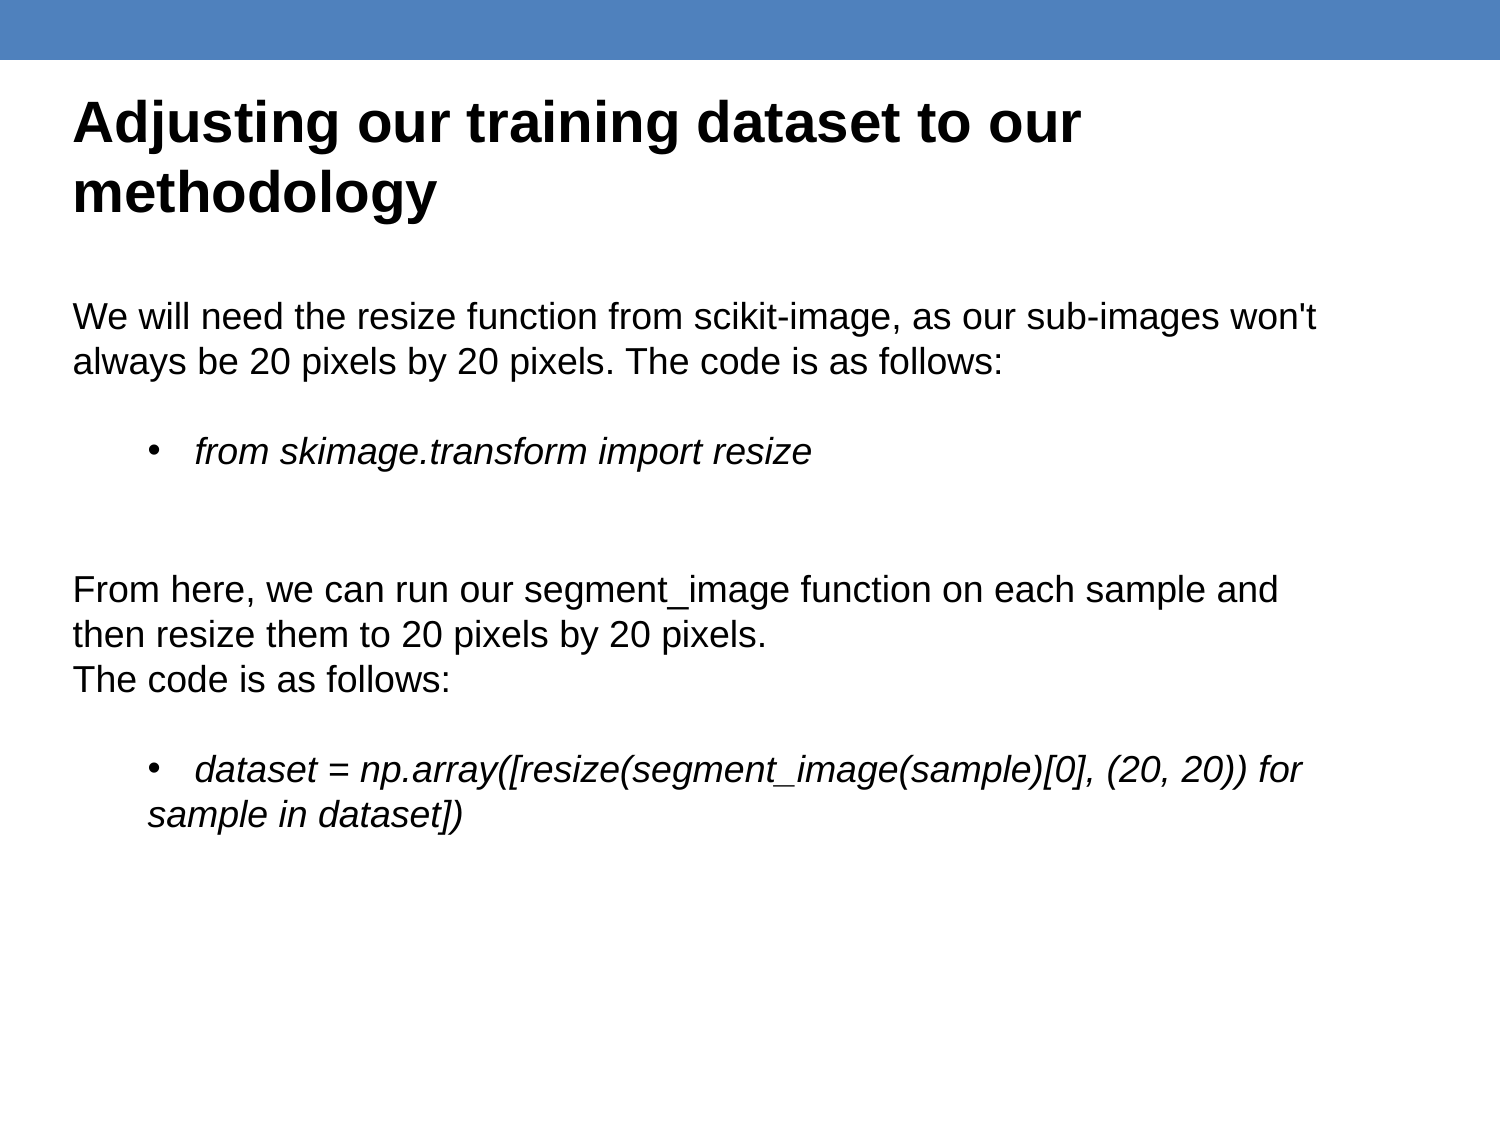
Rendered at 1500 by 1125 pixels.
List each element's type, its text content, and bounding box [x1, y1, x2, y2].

text_box We will need the resize function from scikit-image, as our sub-images won't always be 20 pixels by 20 pixels. The code is as follows: from skimage.transform import resize [57, 284, 1377, 480]
text_box From here, we can run our segment_image function on each sample and then resize them to 20 pixels by 20 pixels. The code is as follows: dataset = np.array([resize(segment_image(sample)[0], (20, 20)) for sample in dataset]) [57, 557, 1378, 843]
text_box Adjusting our training dataset to our methodology [57, 76, 1378, 232]
